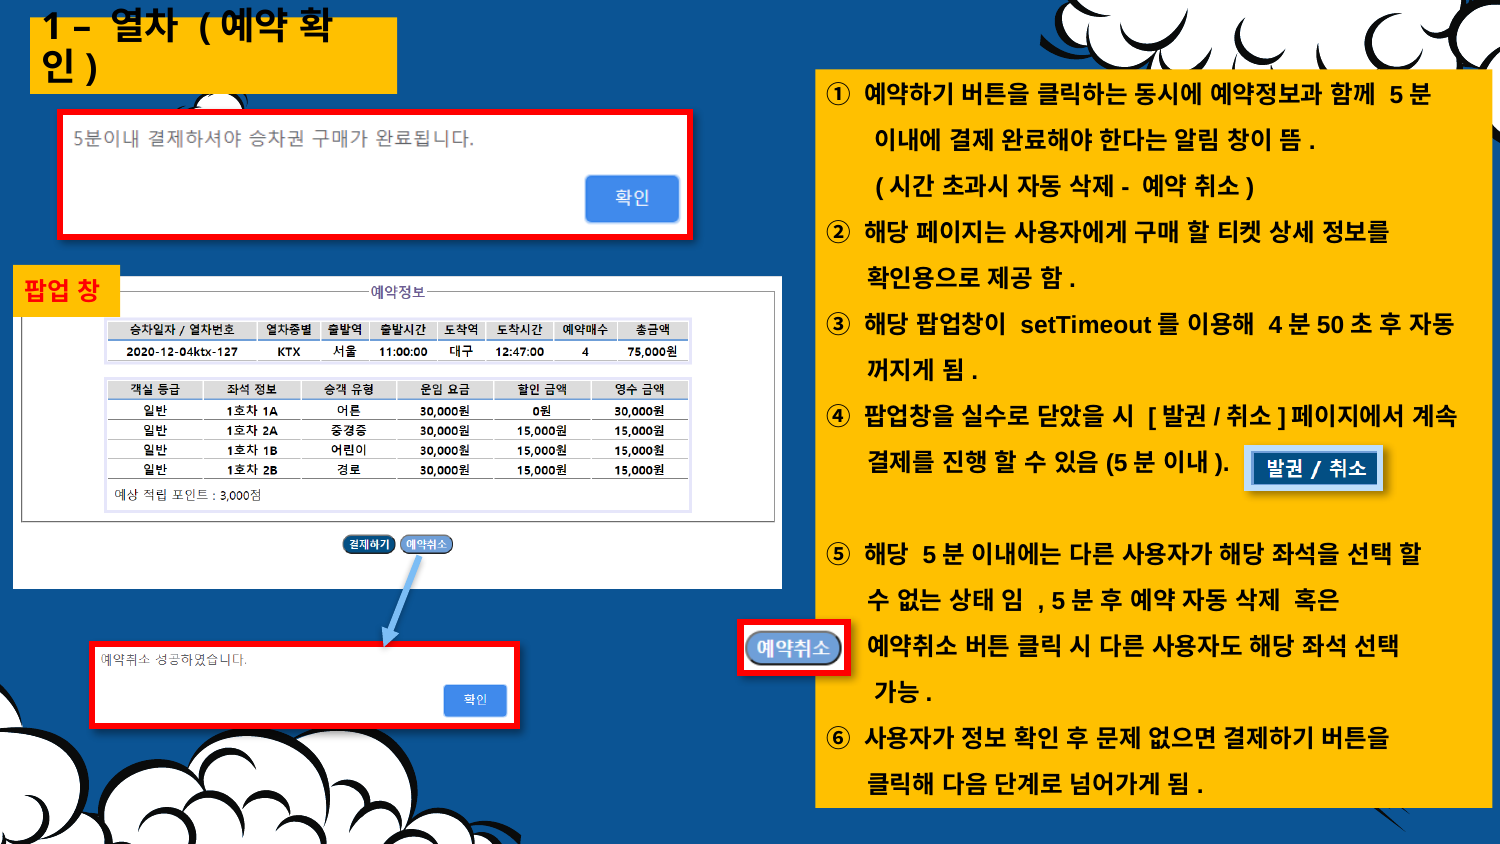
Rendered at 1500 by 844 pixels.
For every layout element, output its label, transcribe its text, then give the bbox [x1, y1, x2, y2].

picture [743, 624, 845, 671]
text_box 1 – 열차 (예약 확인) [30, 17, 398, 94]
text_box 팝업 창 [13, 264, 121, 274]
picture [13, 276, 782, 589]
picture [62, 114, 688, 235]
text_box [383, 555, 420, 648]
picture [94, 647, 515, 724]
picture [1250, 450, 1378, 485]
text_box ① 예약하기 버튼을 클릭하는 동시에 예약정보과 함께 5분 이내에 결제 완료해야 한다는 알림 창이 뜸. (시간 초과시 자동 삭제- 예약 취소) ② 해당 페이지는 사용자에게 구매 할 티켓 상세 정보를 확인용으로 제공 함. ③ 해당 팝업창이 setTimeout를 이용해 4분50초 후 자동 꺼지게 됨. ④ 팝업창을 실수로 닫았을 시 [발권/취소]페이지에서 계속 결제를 진행 할 수 있음(5분 이내). ⑤ 해당 5분 이내에는 다른 사용자가 해당 좌석을 선택 할 수 없는 상태 임 , 5분 후 예약 자동 삭제 혹은 예약취소 버튼 클릭 시 다른 사용자도 해당 좌석 선택 가능. ⑥ 사용자가 정보 확인 후 문제 없으면 결제하기 버튼을 클릭해 다음 단계로 넘어가게 됨. [815, 69, 1493, 808]
